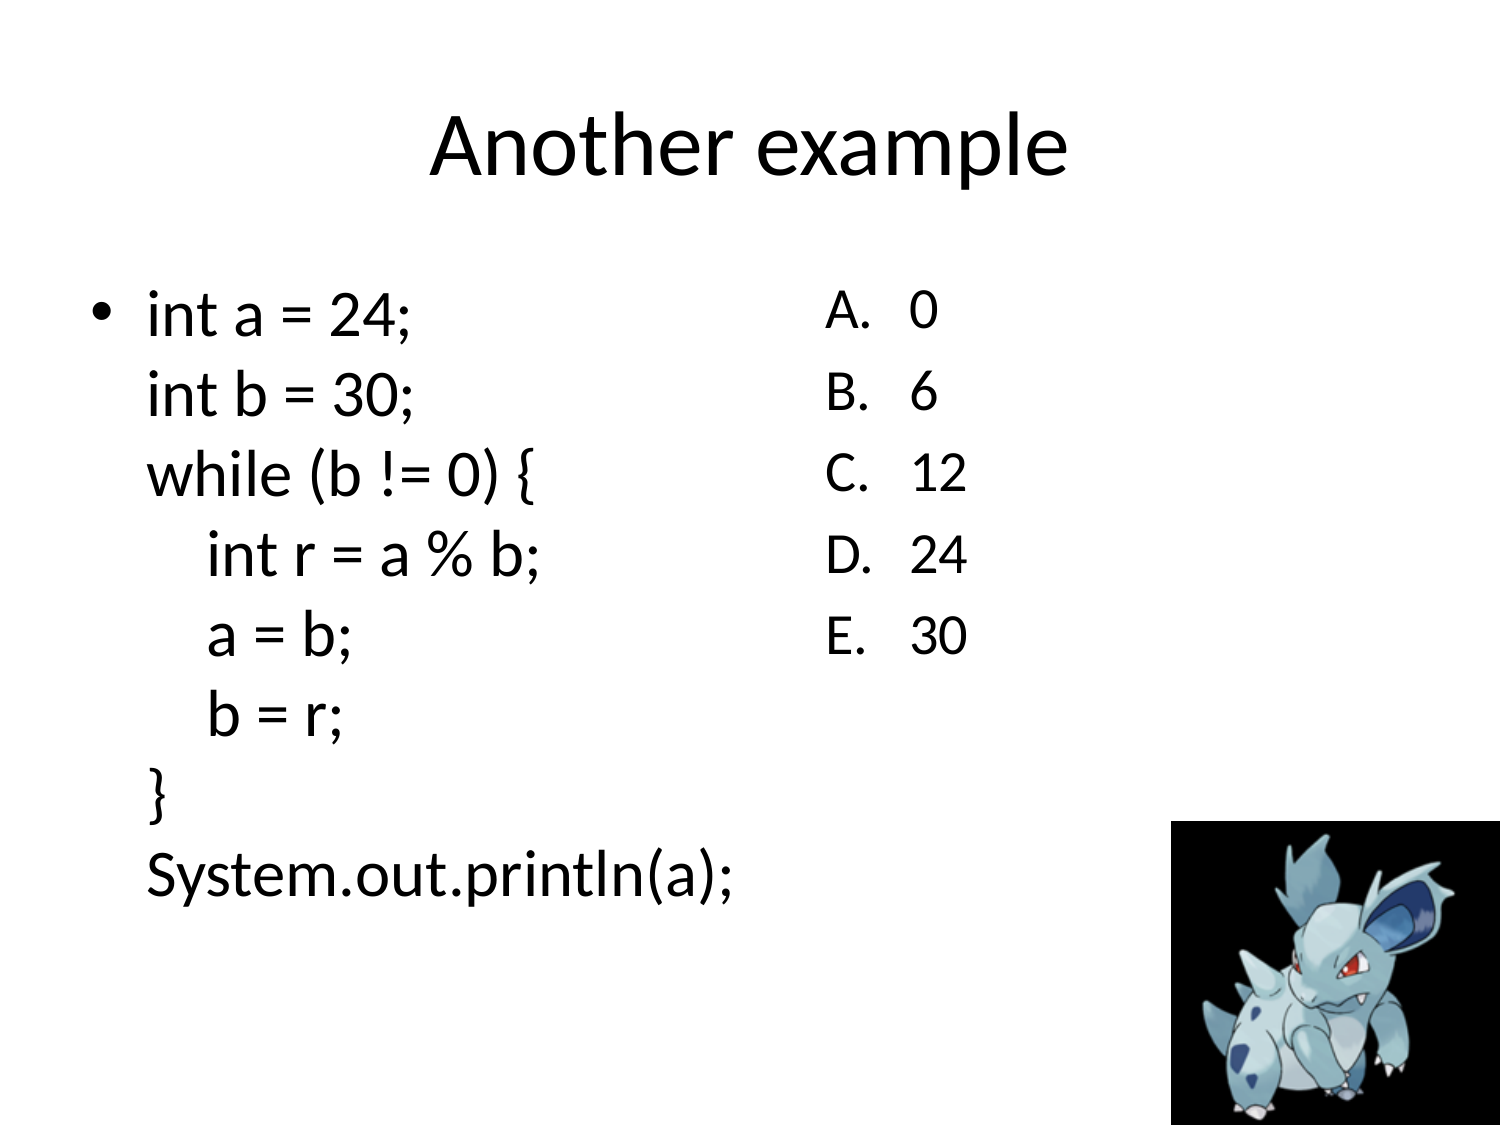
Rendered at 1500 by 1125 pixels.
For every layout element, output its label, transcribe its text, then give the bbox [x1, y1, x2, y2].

picture [1171, 821, 1500, 1125]
title Another example [75, 45, 1425, 233]
list int a = 24; int b = 30; while (b != 0) { int r = a % b; a = b; b = r; } System.out.println(a); 0 6 12 24 30 [75, 262, 1425, 1005]
